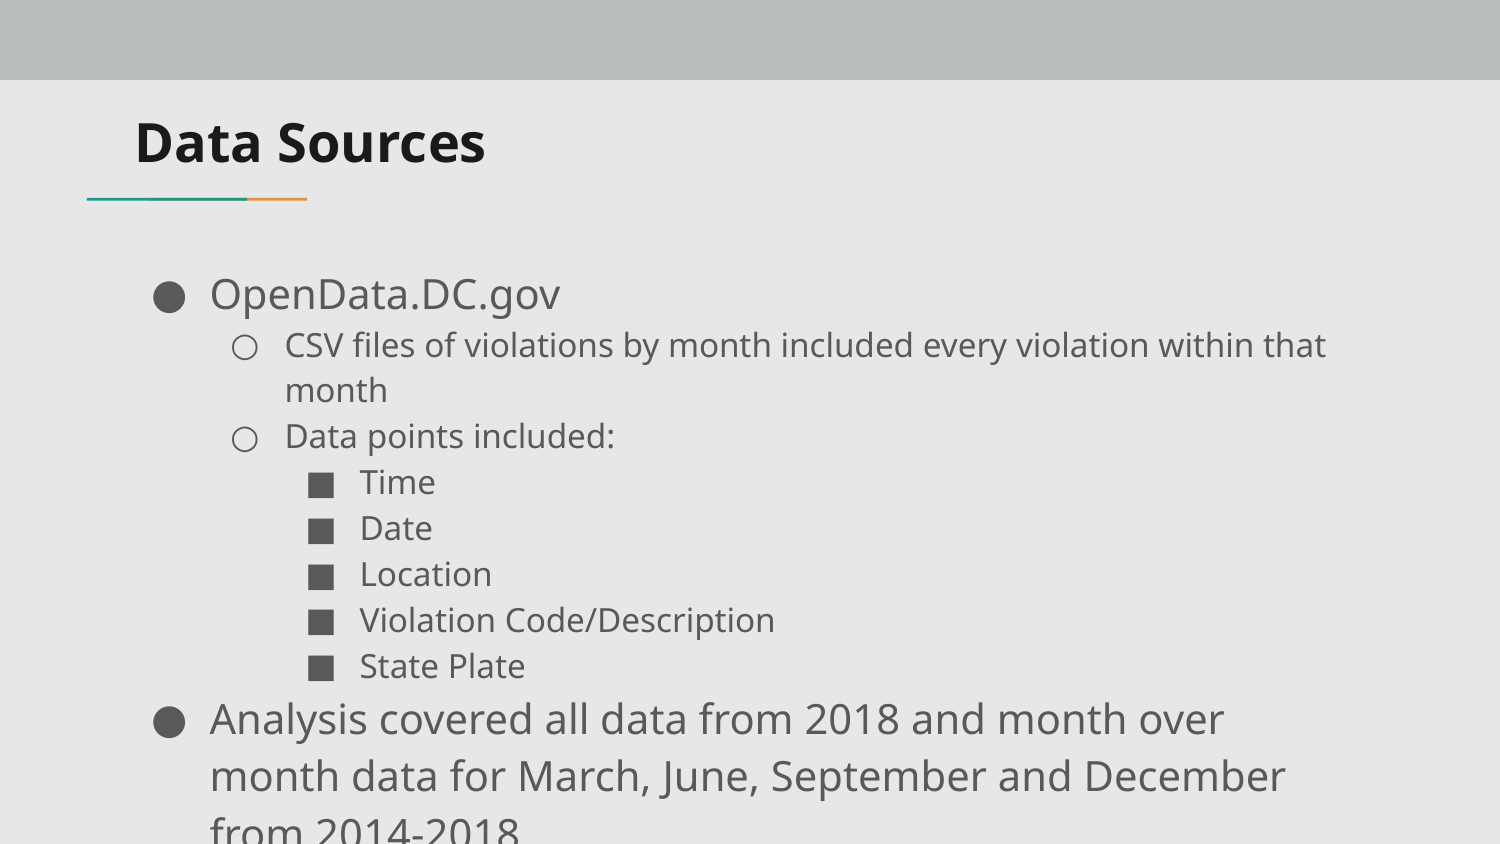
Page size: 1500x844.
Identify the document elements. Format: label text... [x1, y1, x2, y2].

list OpenData.DC.gov CSV files of violations by month included every violation within that month Data points included: Time Date Location Violation Code/Description State Plate Analysis covered all data from 2018 and month over month data for March, June, September and December from 2014-2018 [119, 245, 1381, 803]
title Data Sources [119, 93, 1381, 182]
